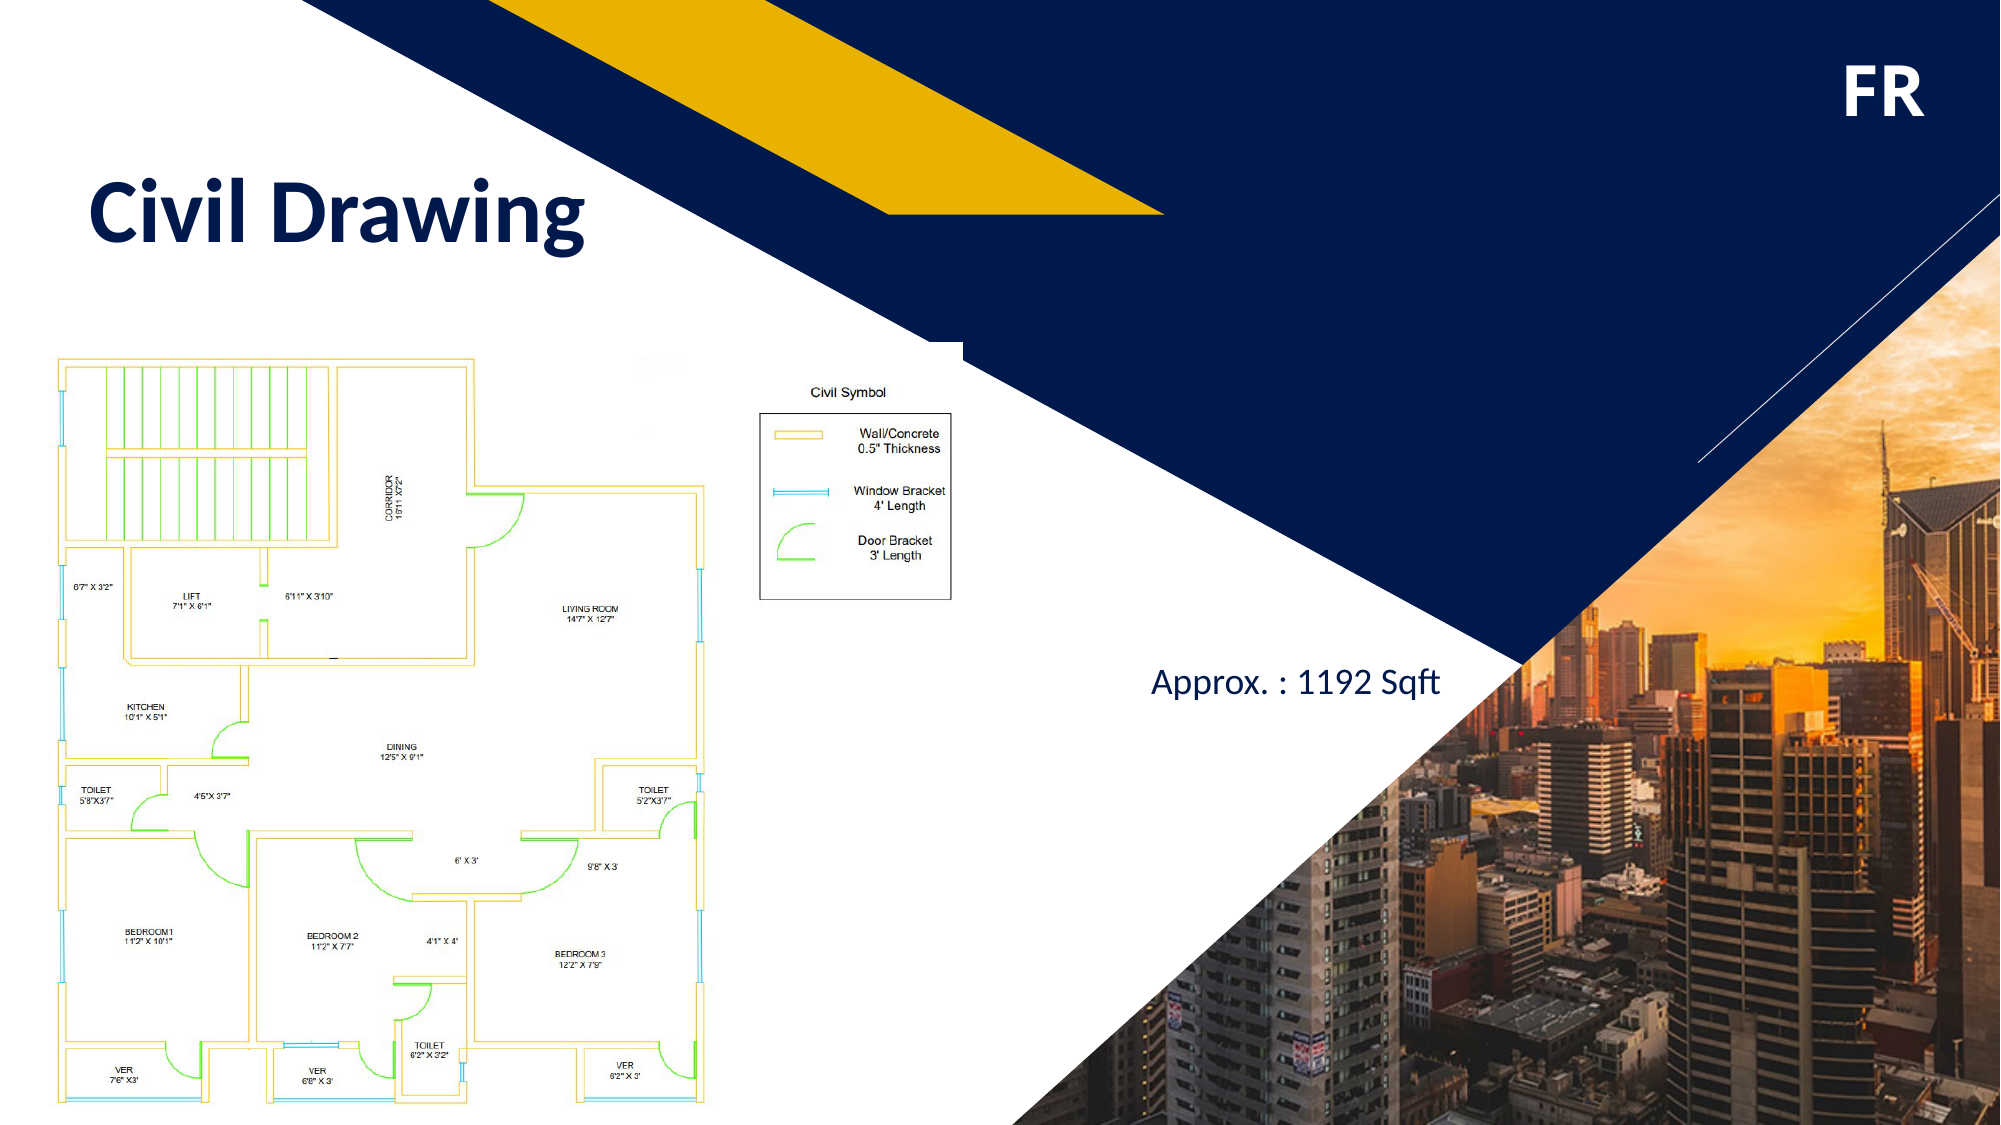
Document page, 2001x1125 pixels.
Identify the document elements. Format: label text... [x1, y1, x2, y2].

picture [1012, 235, 2000, 1125]
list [34, 342, 963, 1125]
title Civil Drawing [74, 141, 1280, 263]
